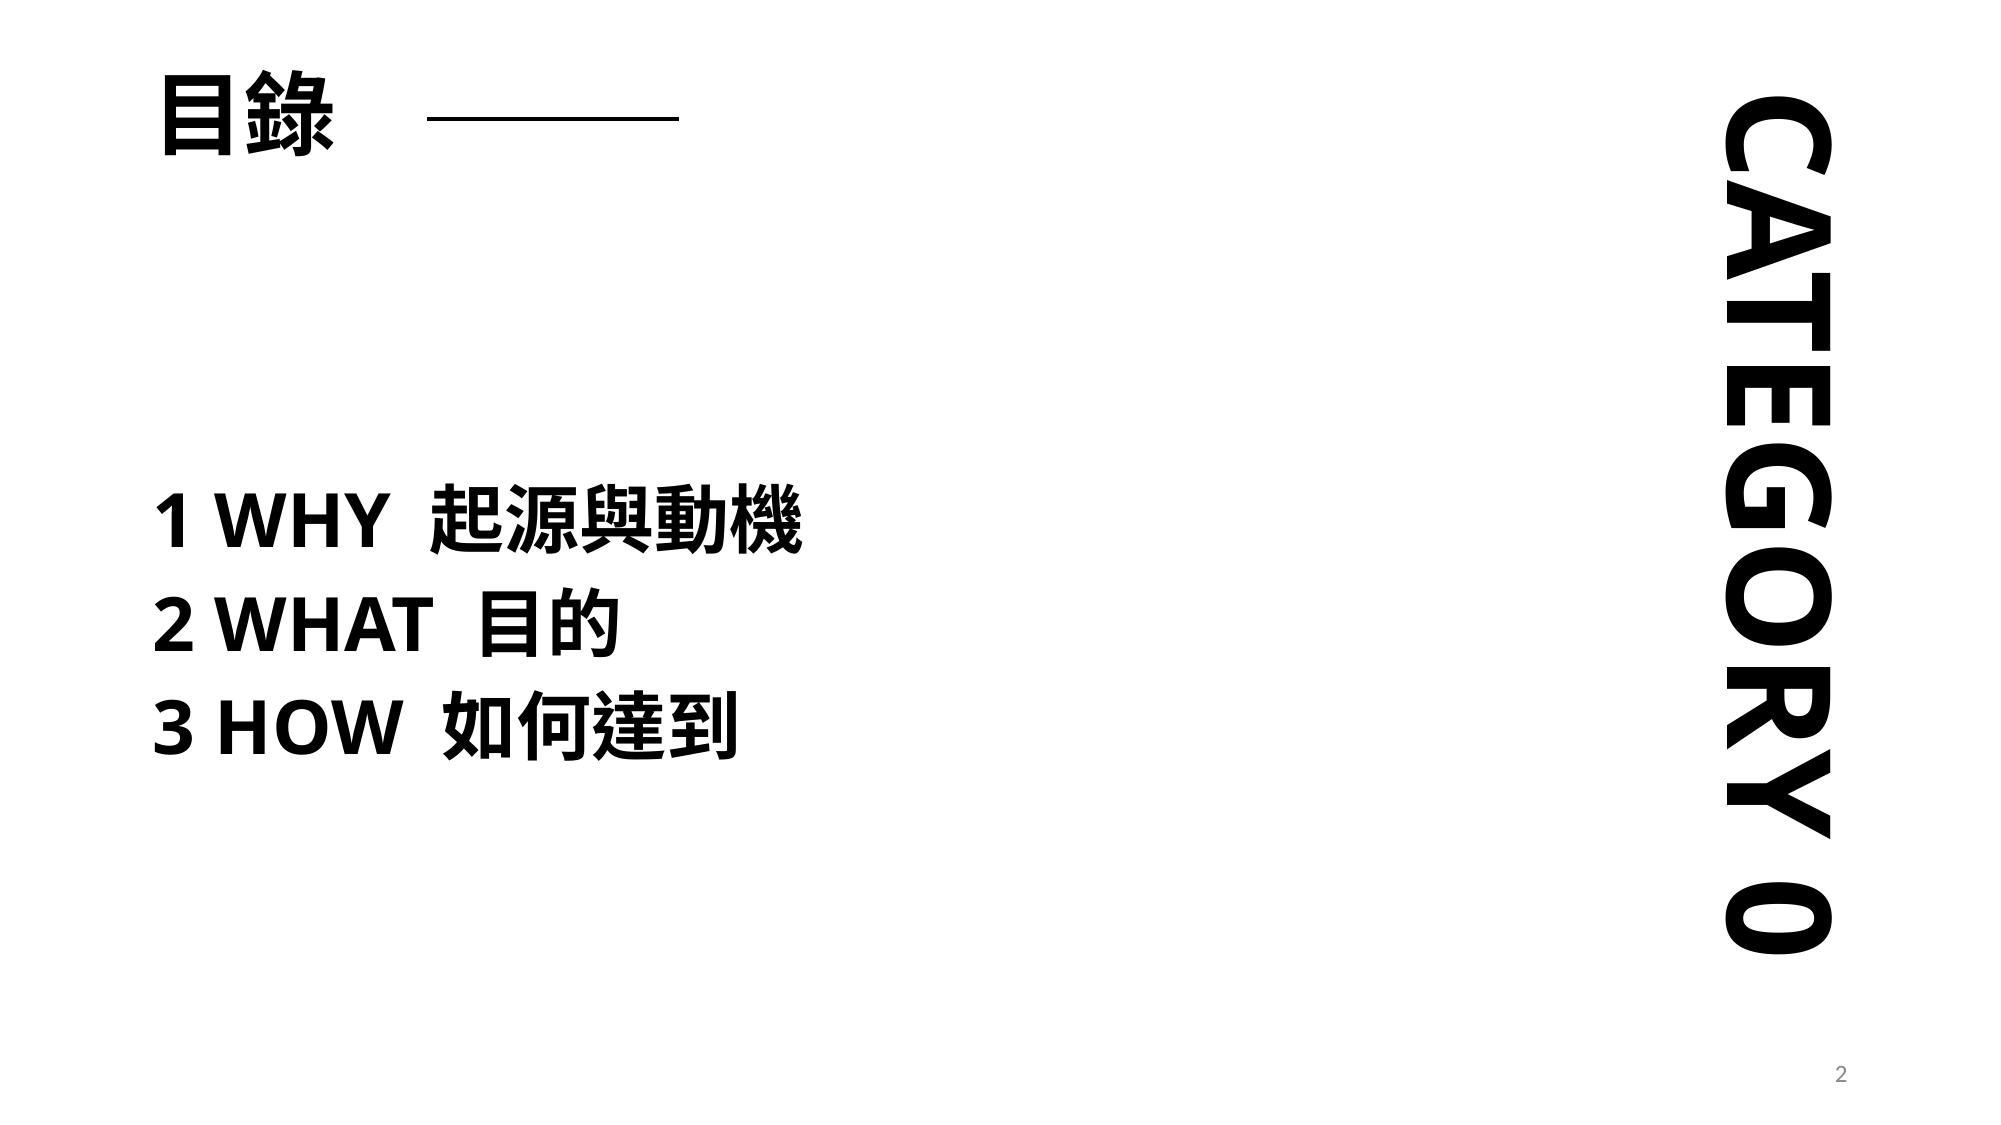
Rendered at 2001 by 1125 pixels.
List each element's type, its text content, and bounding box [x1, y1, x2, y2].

title 目錄 [137, 59, 610, 178]
slide_number ‹#› [1412, 1042, 1863, 1103]
title CATEGORY 0 [1647, 73, 1901, 1073]
title 1 WHY 起源與動機 2 WHAT 目的 3 HOW 如何達到 [137, 277, 1566, 952]
